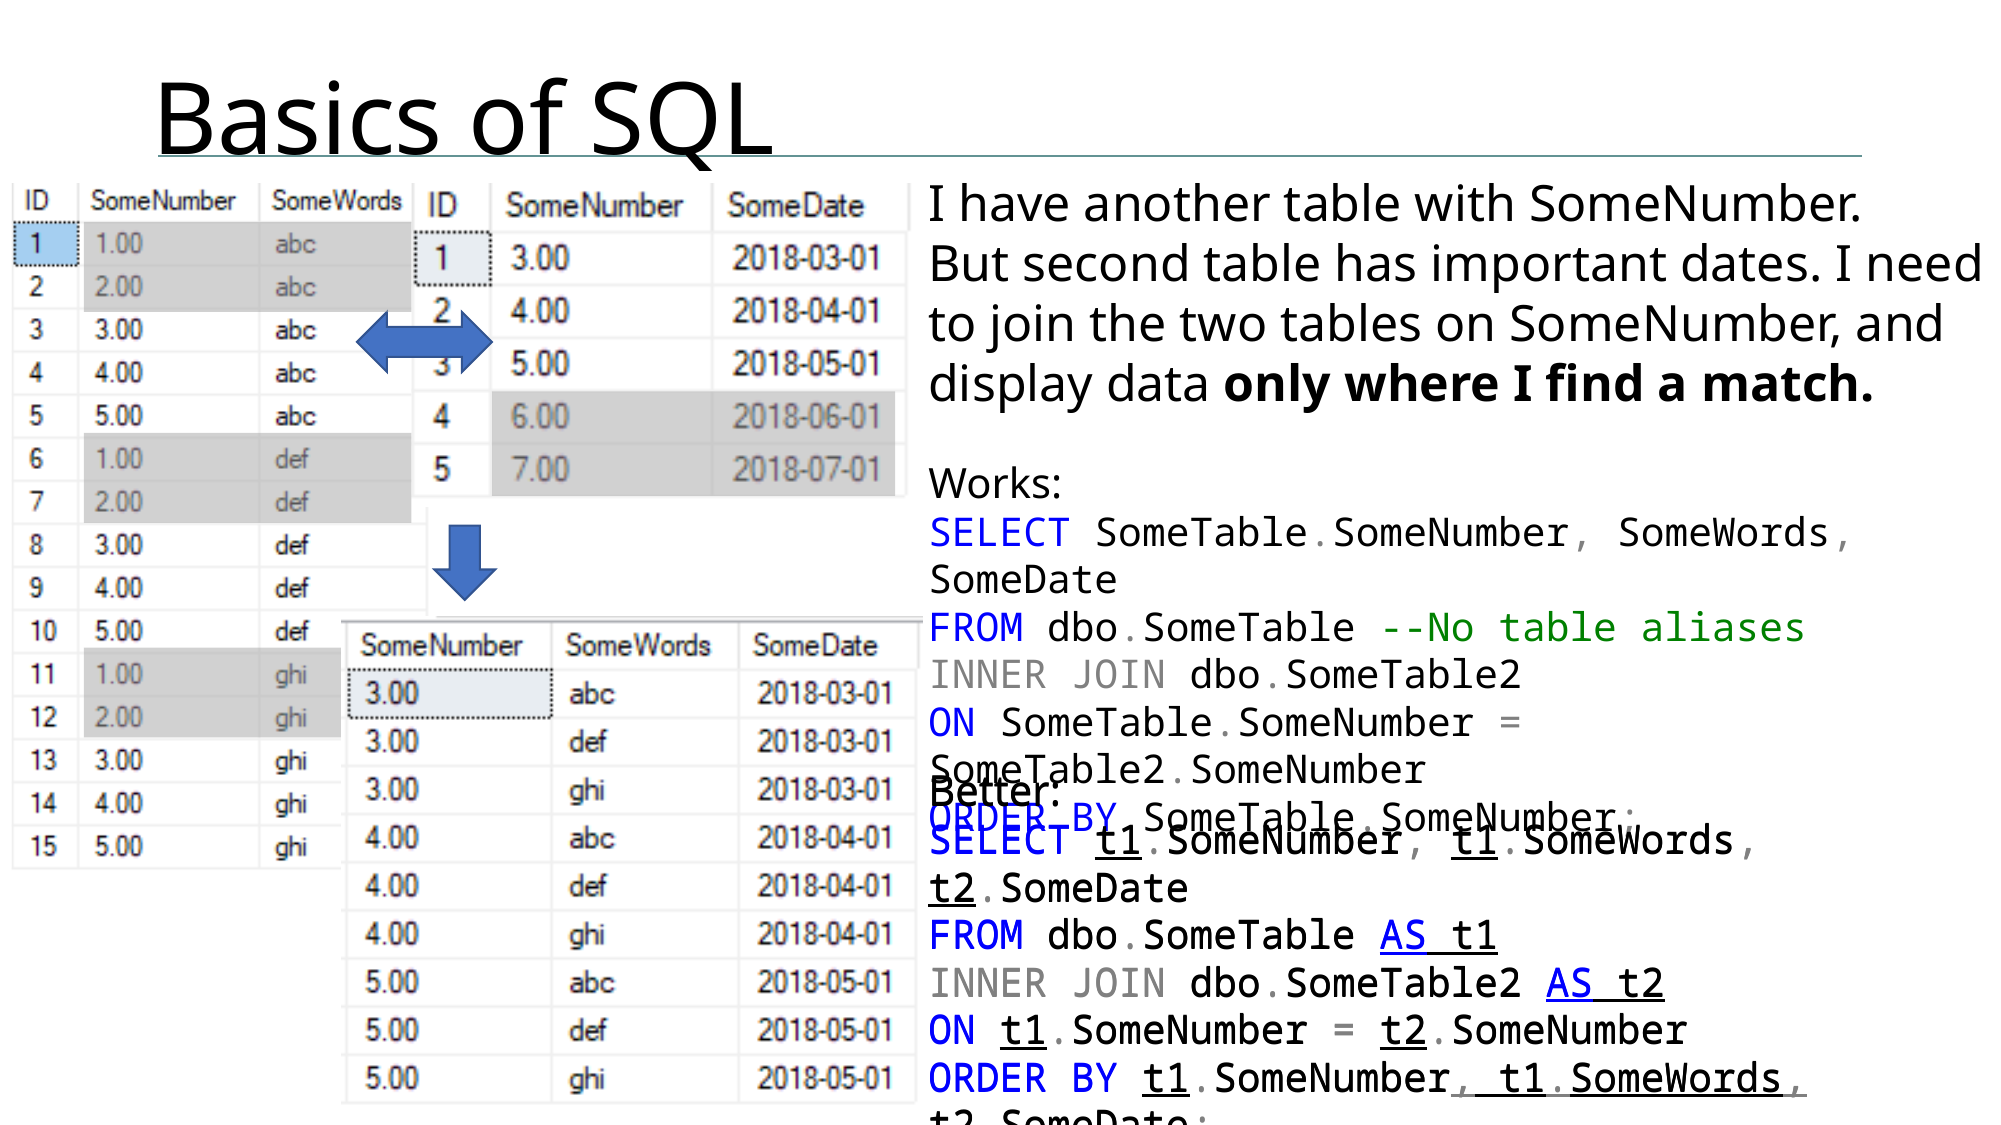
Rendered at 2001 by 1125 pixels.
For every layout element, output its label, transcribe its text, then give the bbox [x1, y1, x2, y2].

title Basics of SQL [137, 59, 1863, 184]
picture [11, 183, 923, 1115]
text_box [431, 524, 498, 602]
text_box Better: SELECT t1.SomeNumber, t1.SomeWords, t2.SomeDate FROM dbo.SomeTable AS t1 INNER JOIN dbo.SomeTable2 AS t2 ON t1.SomeNumber = t2.SomeNumber ORDER BY t1.SomeNumber, t1.SomeWords, t2.SomeDate; [913, 706, 2000, 1125]
text_box I have another table with SomeNumber. But second table has important dates. I need to join the two tables on SomeNumber, and display data only where I find a match. Works: SELECT SomeTable.SomeNumber, SomeWords, SomeDate FROM dbo.SomeTable --No table aliases INNER JOIN dbo.SomeTable2 ON SomeTable.SomeNumber = SomeTable2.SomeNumber ORDER BY SomeTable.SomeNumber; [913, 164, 2000, 706]
